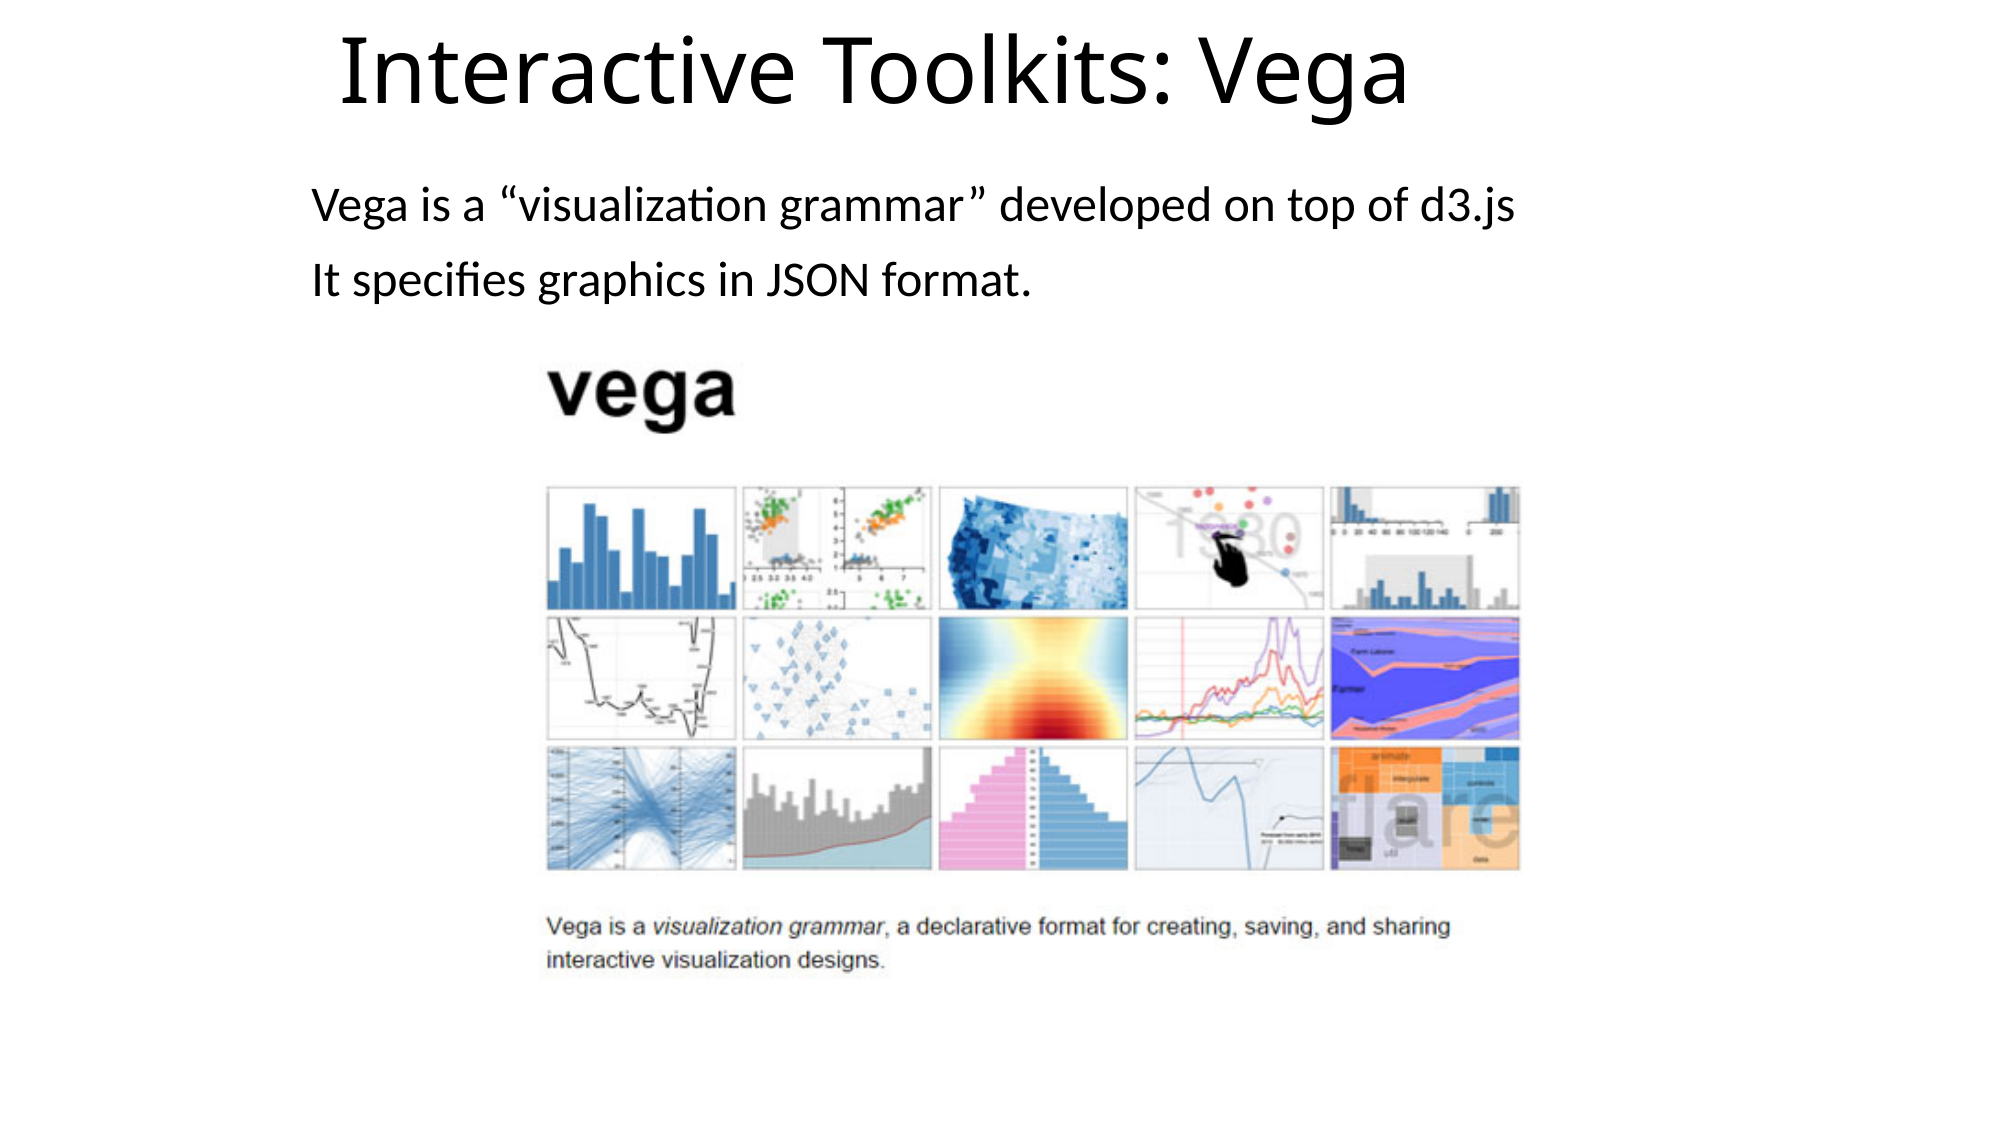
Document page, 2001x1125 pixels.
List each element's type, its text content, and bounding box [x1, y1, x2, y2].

picture [348, 333, 1637, 984]
list Vega is a “visualization grammar” developed on top of d3.js It specifies graphics in JSON format. [296, 171, 1690, 1019]
title Interactive Toolkits: Vega [324, 0, 1675, 147]
